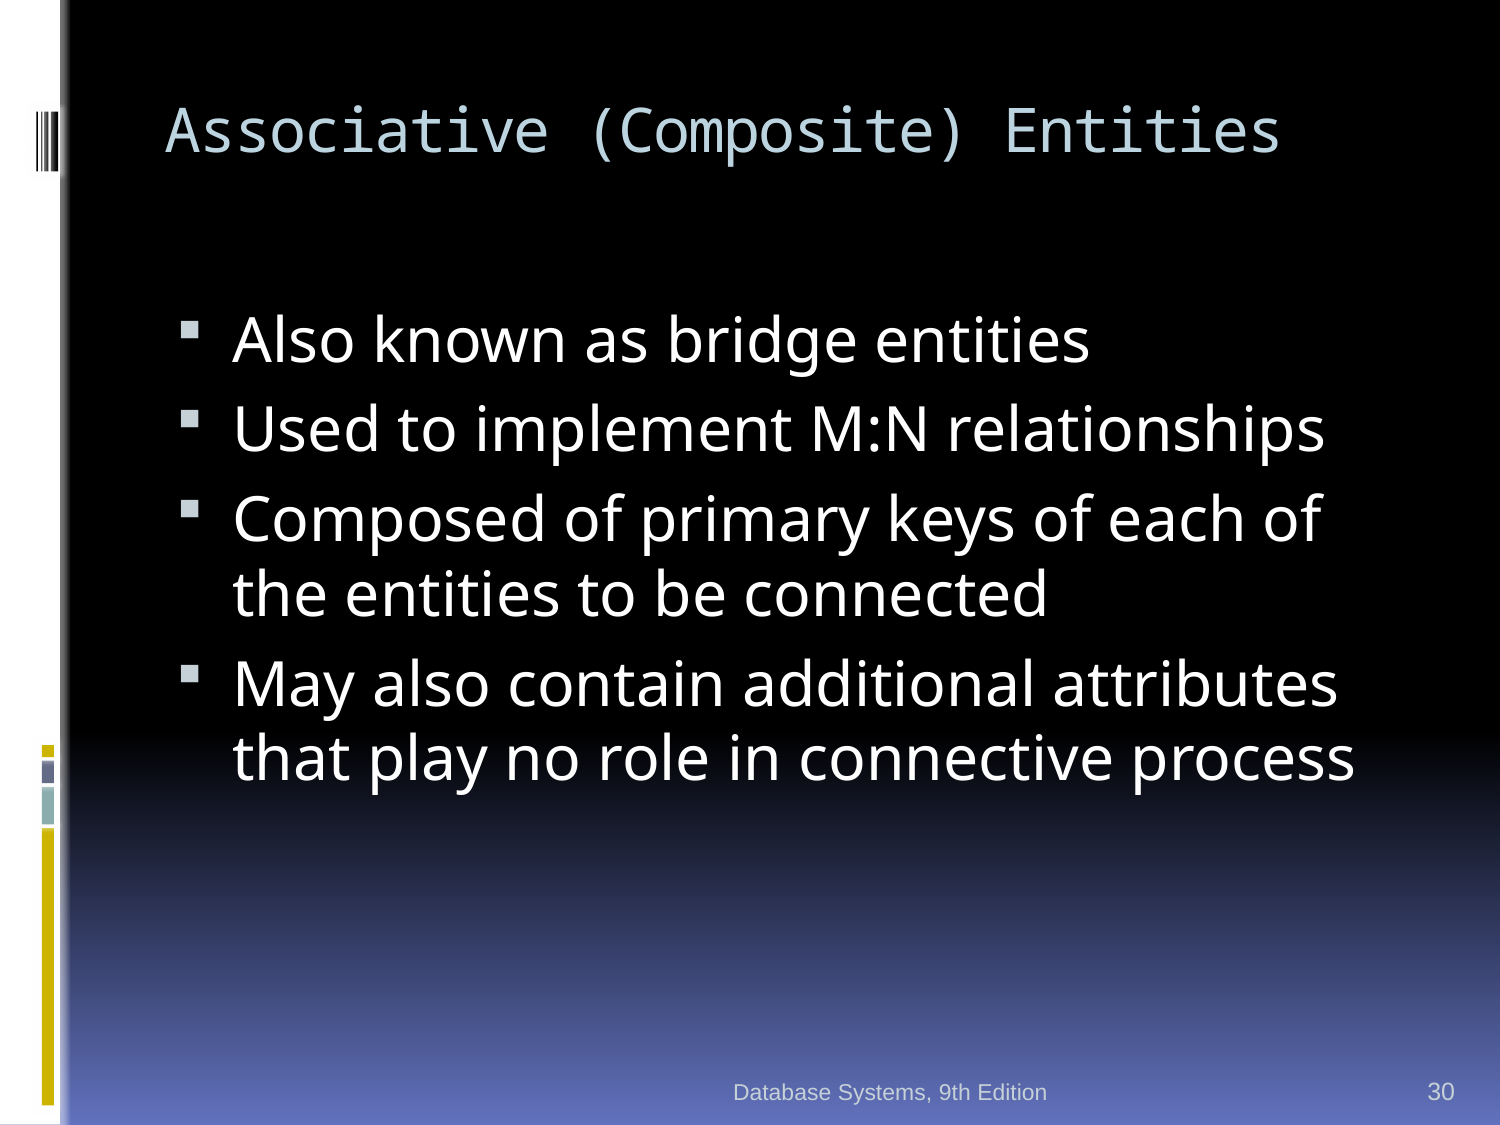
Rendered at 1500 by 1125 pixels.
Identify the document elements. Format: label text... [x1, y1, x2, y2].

title Associative (Composite) Entities [150, 83, 1425, 234]
slide_number 30 [1412, 1052, 1488, 1113]
footer Database Systems, 9th Edition [150, 1052, 1063, 1113]
list Also known as bridge entities Used to implement M:N relationships Composed of primary keys of each of the entities to be connected May also contain additional attributes that play no role in connective process [150, 292, 1425, 1043]
